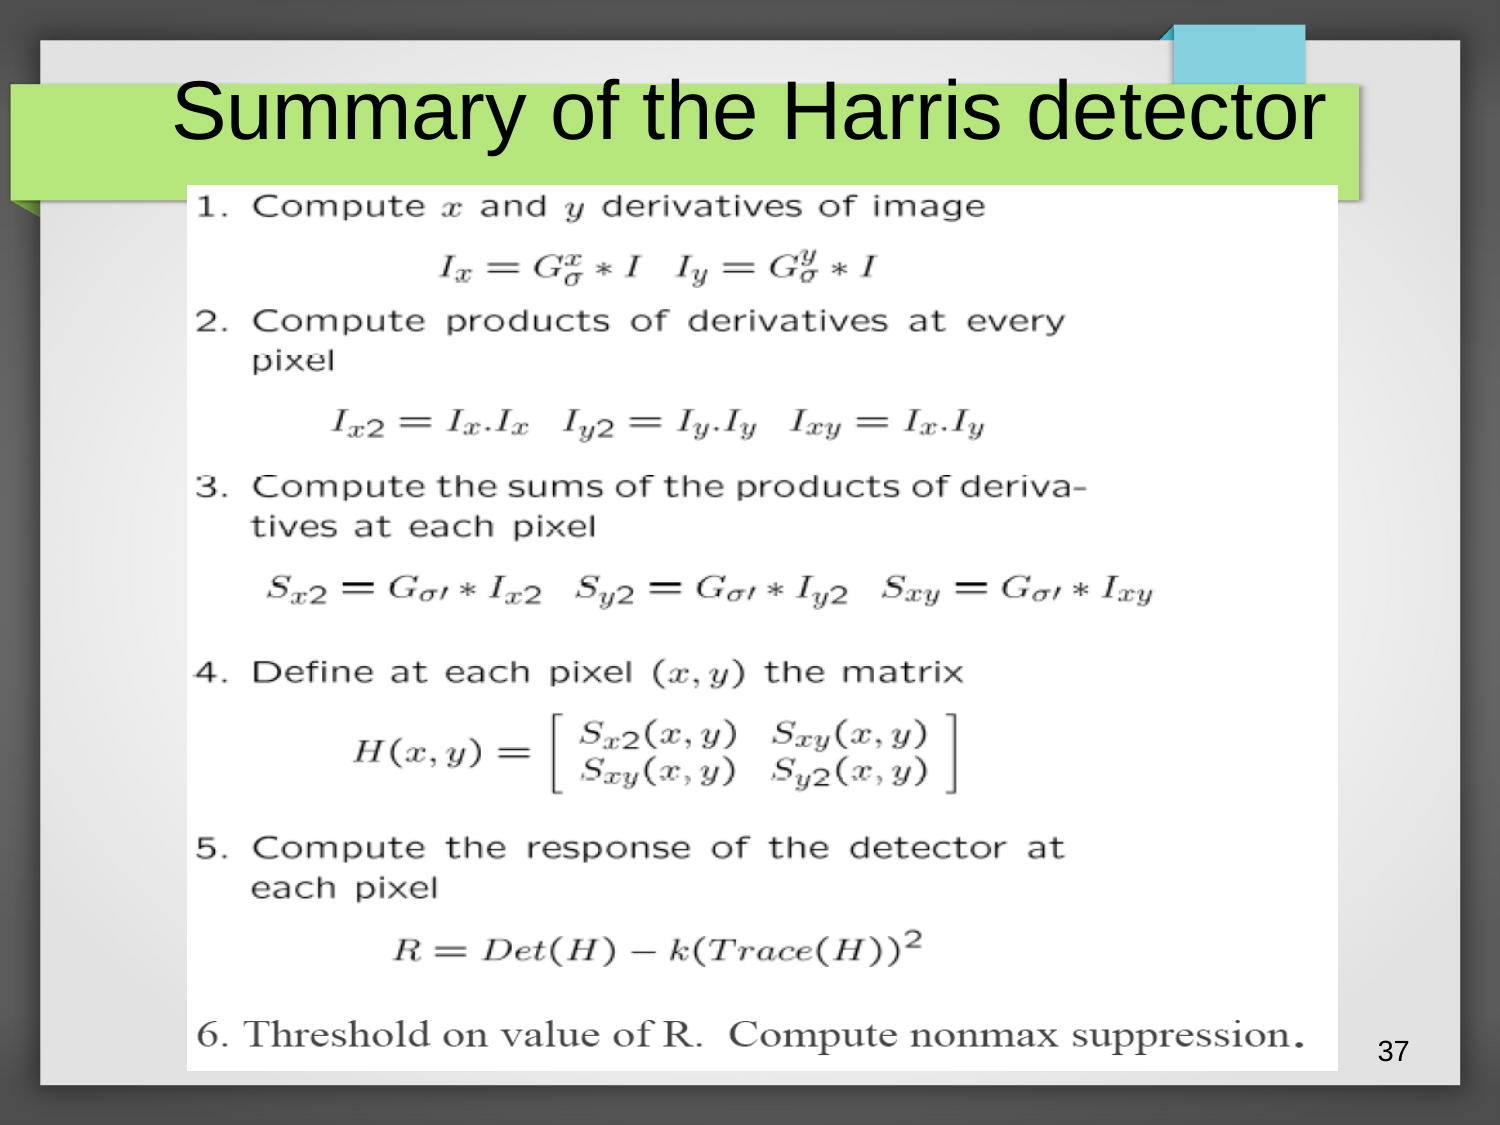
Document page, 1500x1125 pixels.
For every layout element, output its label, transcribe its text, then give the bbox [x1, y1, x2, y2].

text_box Summary of the Harris detector [74, 12, 1425, 200]
text_box <number> [1074, 1024, 1425, 1103]
picture [0, 0, 1500, 1125]
